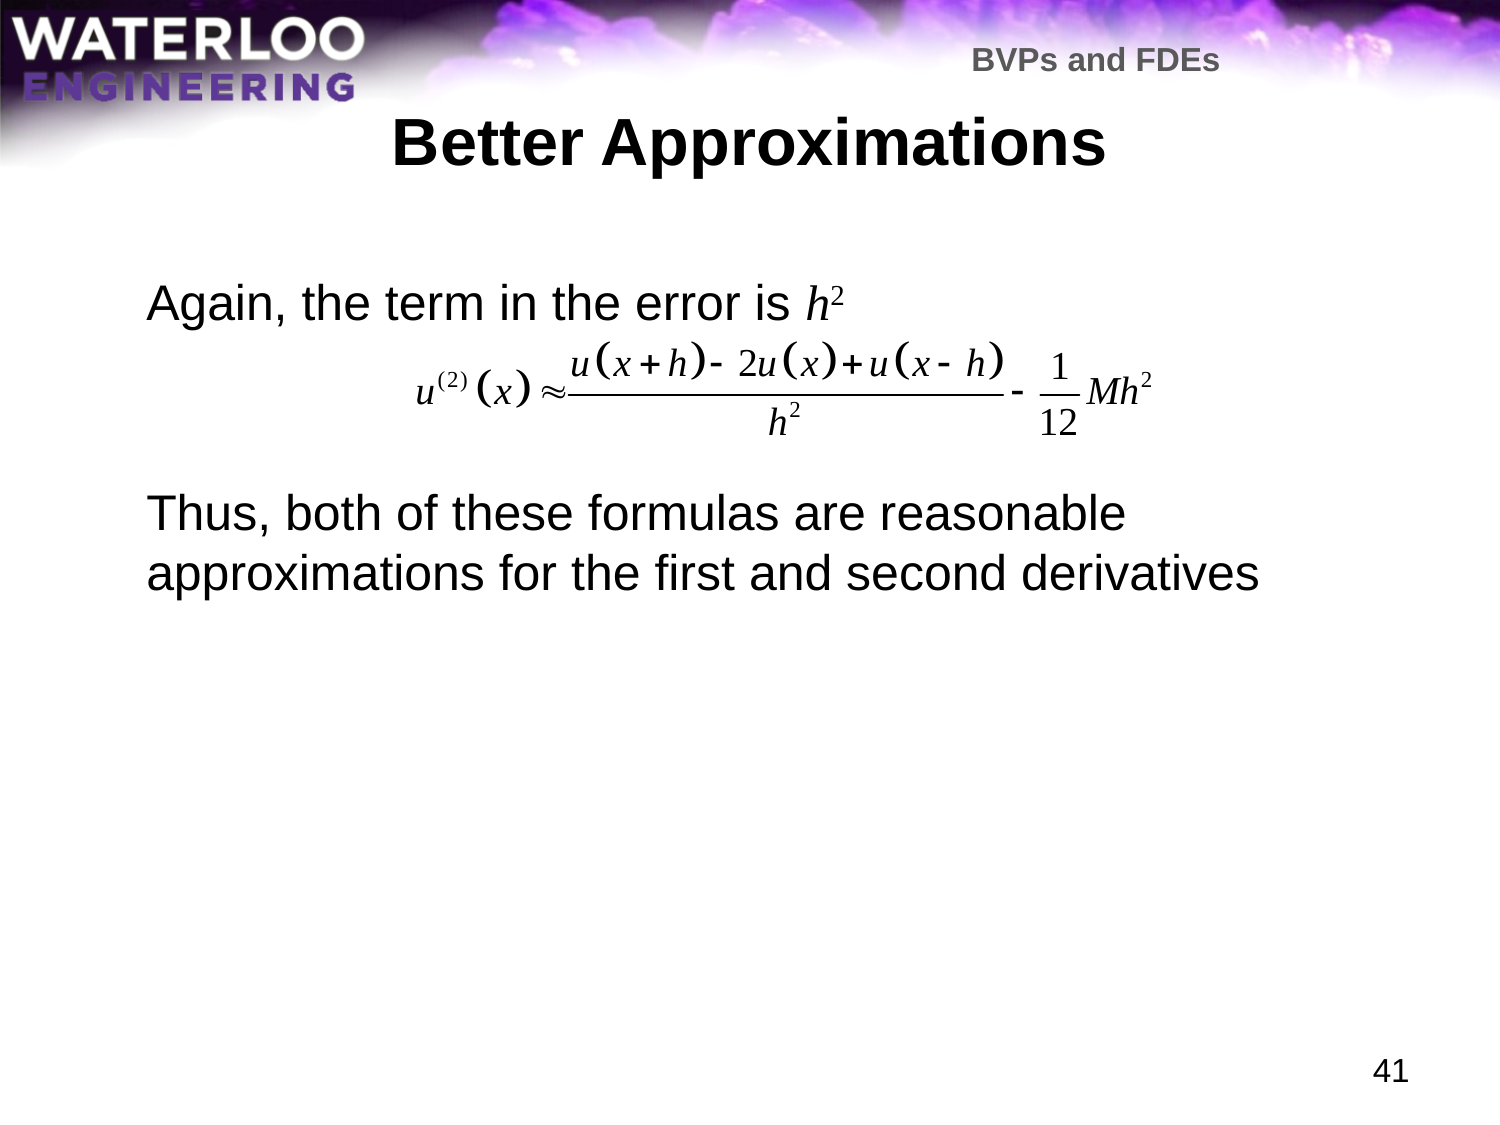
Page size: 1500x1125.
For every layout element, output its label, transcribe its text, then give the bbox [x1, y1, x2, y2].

list Again, the term in the error is h2 Thus, both of these formulas are reasonable approximations for the first and second derivatives [74, 262, 1426, 1020]
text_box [410, 335, 1160, 445]
footer BVPs and FDEs [535, 31, 1236, 74]
picture [0, 0, 1500, 1125]
title Better Approximations [74, 44, 1426, 233]
slide_number 41 [1296, 1036, 1425, 1097]
